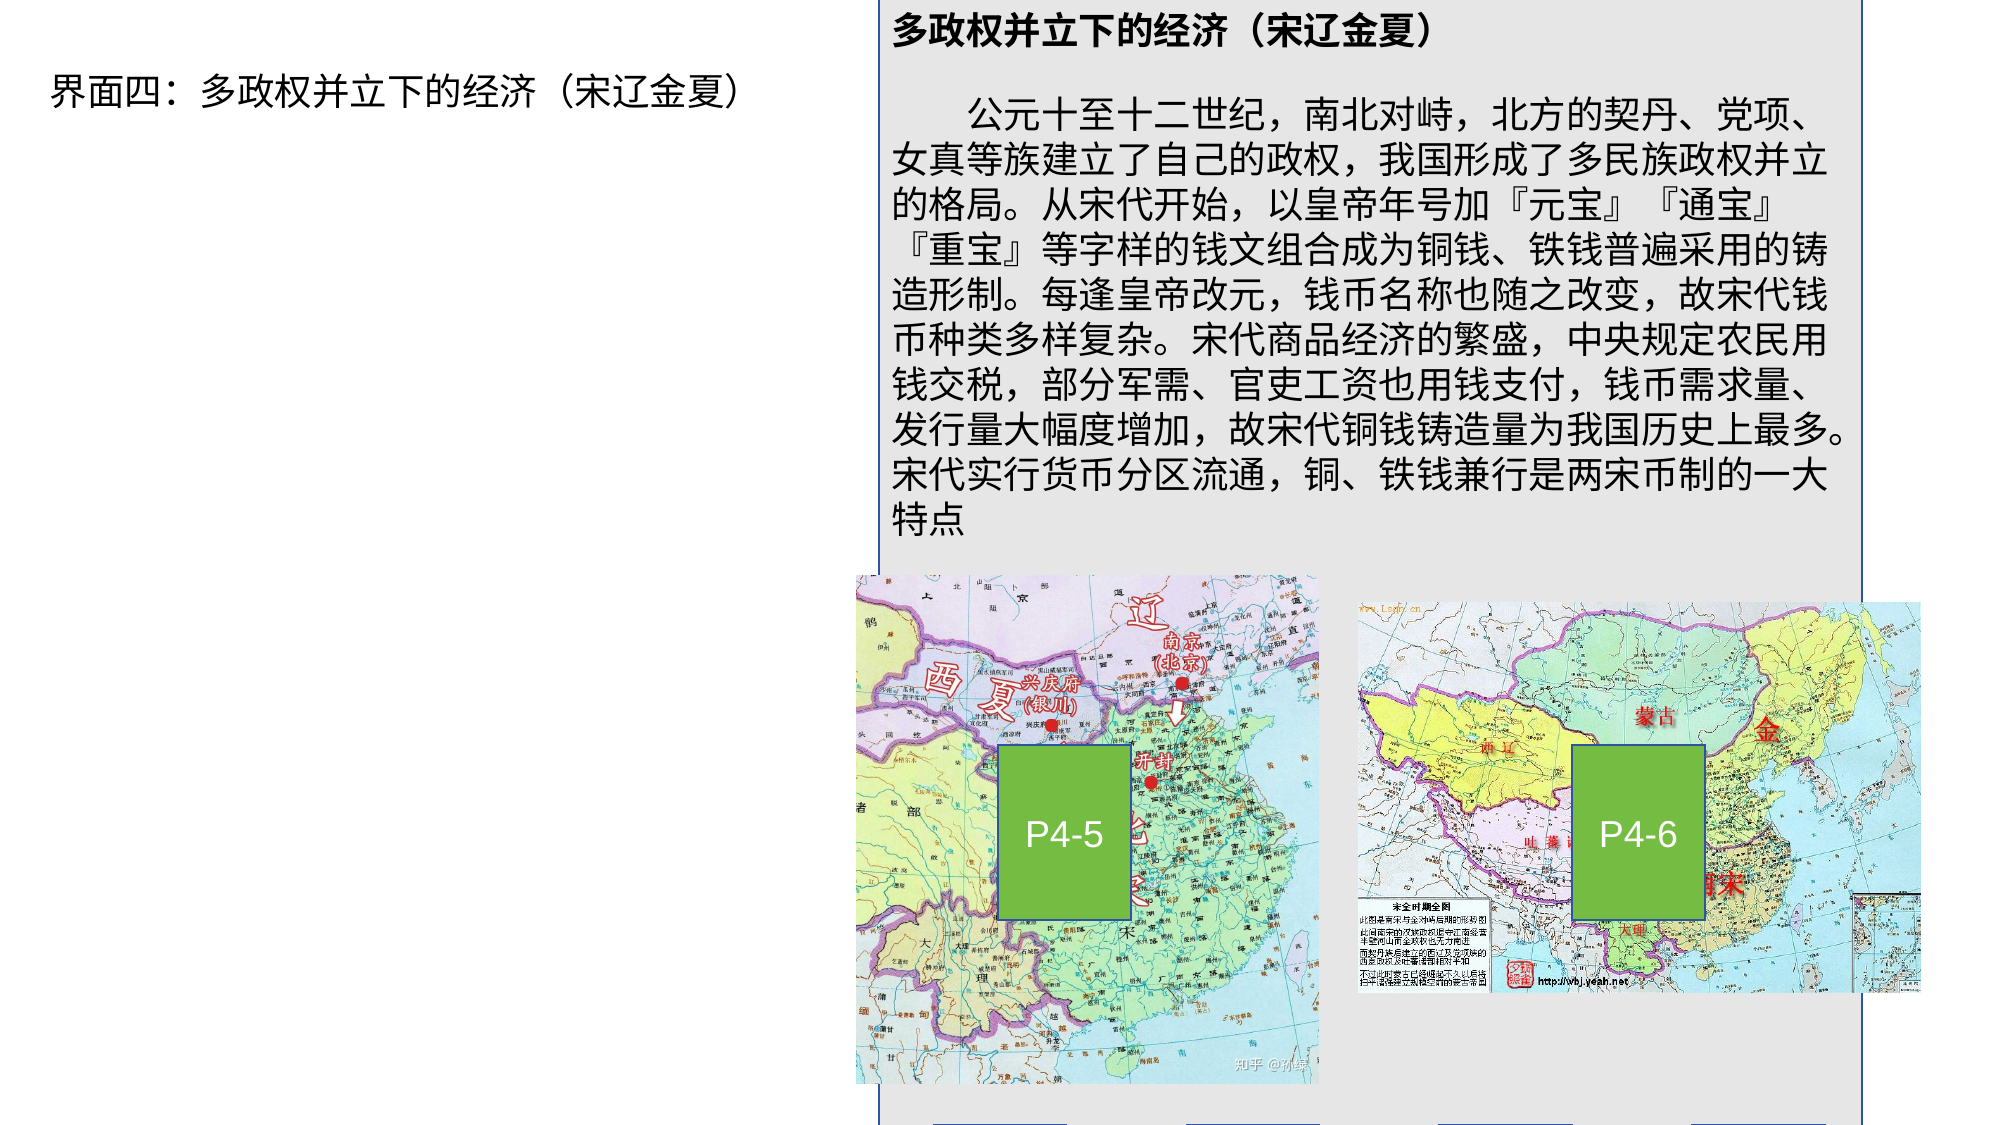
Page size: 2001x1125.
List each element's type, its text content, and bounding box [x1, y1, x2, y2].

picture [1358, 601, 1922, 993]
text_box [878, 548, 1863, 1125]
text_box 公元十至十二世纪，南北对峙，北方的契丹、党项、女真等族建立了自己的政权，我国形成了多民族政权并立的格局。从宋代开始，以皇帝年号加『元宝』『通宝』『重宝』等字样的钱文组合成为铜钱、铁钱普遍采用的铸造形制。每逢皇帝改元，钱币名称也随之改变，故宋代钱币种类多样复杂。宋代商品经济的繁盛，中央规定农民用钱交税，部分军需、官吏工资也用钱支付，钱币需求量、发行量大幅度增加，故宋代铜钱铸造量为我国历史上最多。宋代实行货币分区流通，铜、铁钱兼行是两宋币制的一大特点 [876, 83, 1877, 548]
text_box [878, 0, 1863, 83]
text_box 界面四：多政权并立下的经济（宋辽金夏） [34, 60, 802, 121]
picture [855, 574, 1320, 1085]
text_box 多政权并立下的经济（宋辽金夏） [876, 0, 1682, 60]
